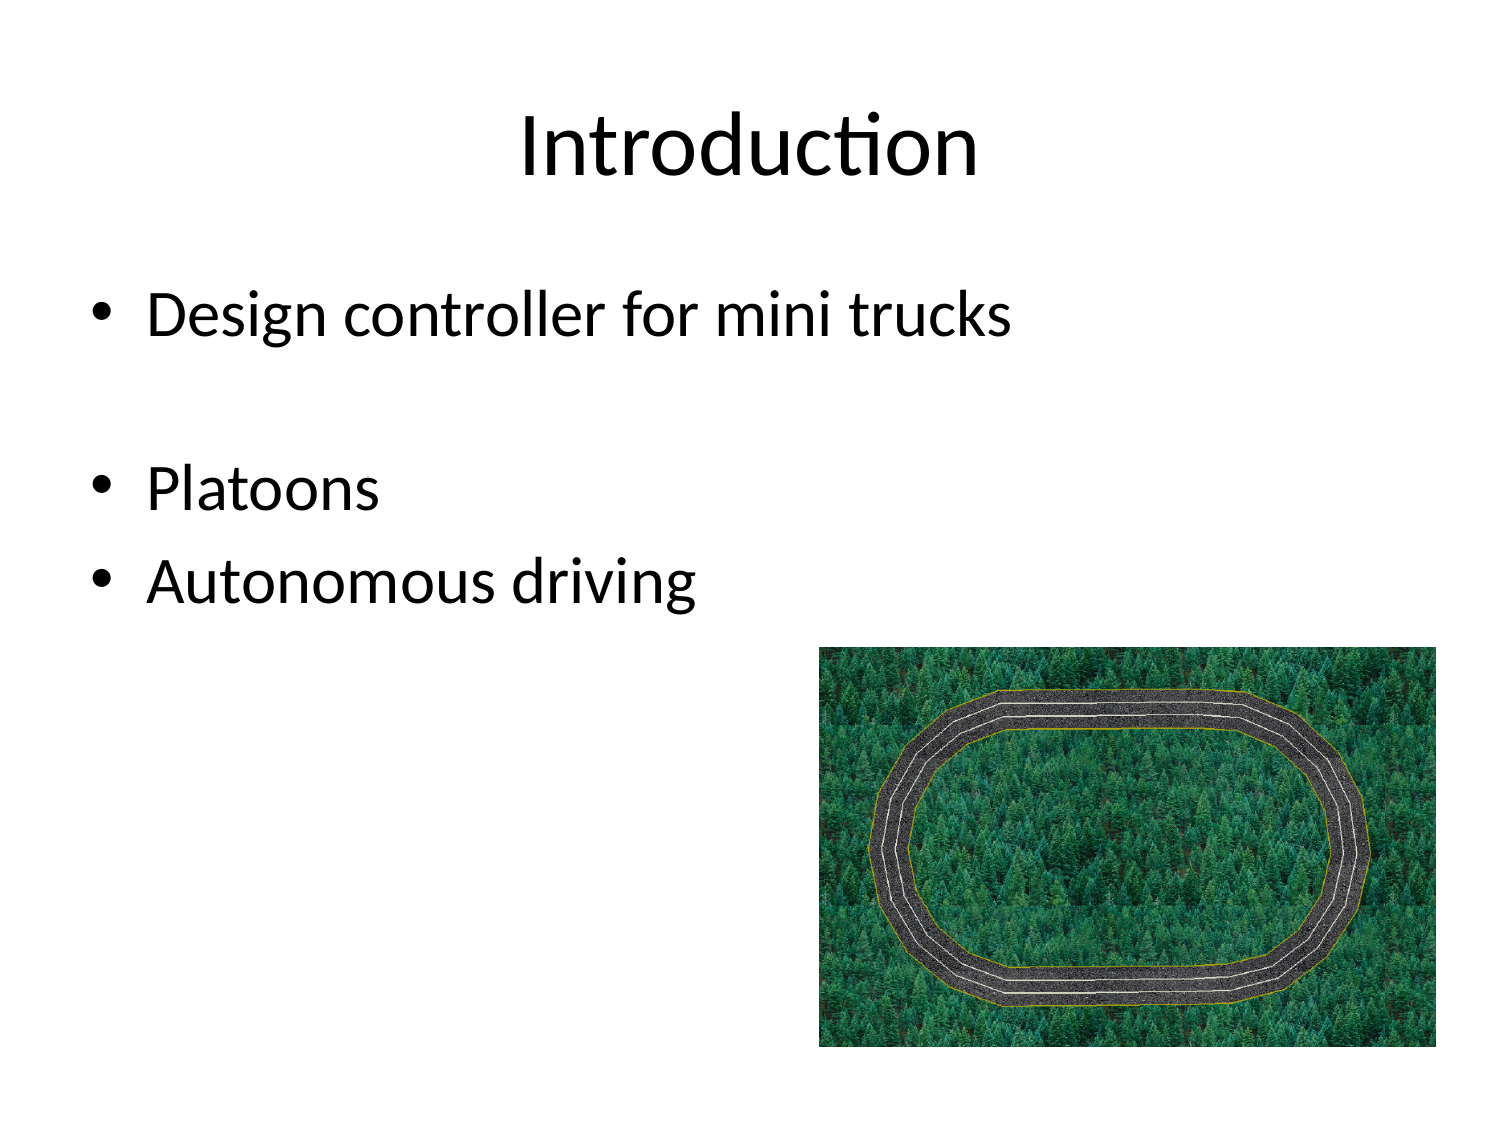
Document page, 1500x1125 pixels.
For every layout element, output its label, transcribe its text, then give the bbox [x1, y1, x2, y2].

picture [818, 647, 1436, 1048]
title Introduction [75, 45, 1425, 233]
list Design controller for mini trucks Platoons Autonomous driving [75, 262, 1425, 1005]
